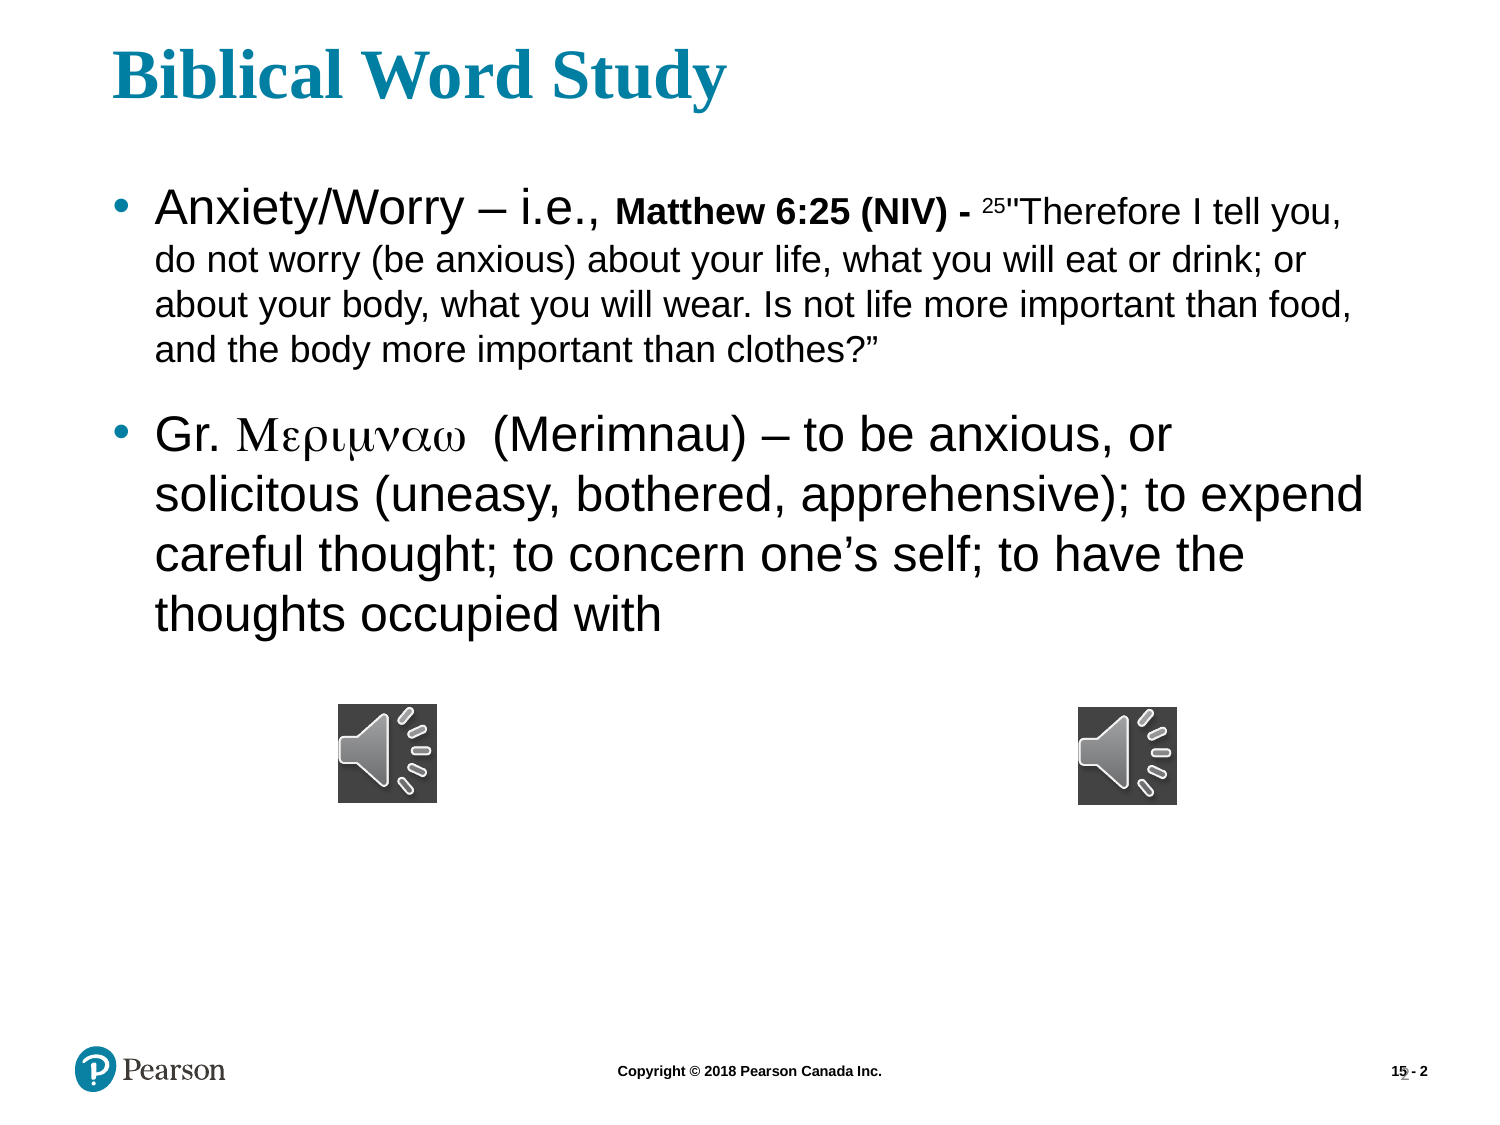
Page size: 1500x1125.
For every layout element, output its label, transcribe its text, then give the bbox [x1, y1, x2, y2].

list Anxiety/Worry – i.e., Matthew 6:25 (NIV) - 25"Therefore I tell you, do not worry (be anxious) about your life, what you will eat or drink; or about your body, what you will wear. Is not life more important than food, and the body more important than clothes?” Gr. Merimnaw (Merimnau) – to be anxious, or solicitous (uneasy, bothered, apprehensive); to expend careful thought; to concern one’s self; to have the thoughts occupied with [112, 174, 1388, 1000]
title Biblical Word Study [112, 0, 1388, 113]
picture [337, 703, 438, 804]
picture [1077, 705, 1178, 807]
slide_number 2 [1074, 1042, 1425, 1103]
